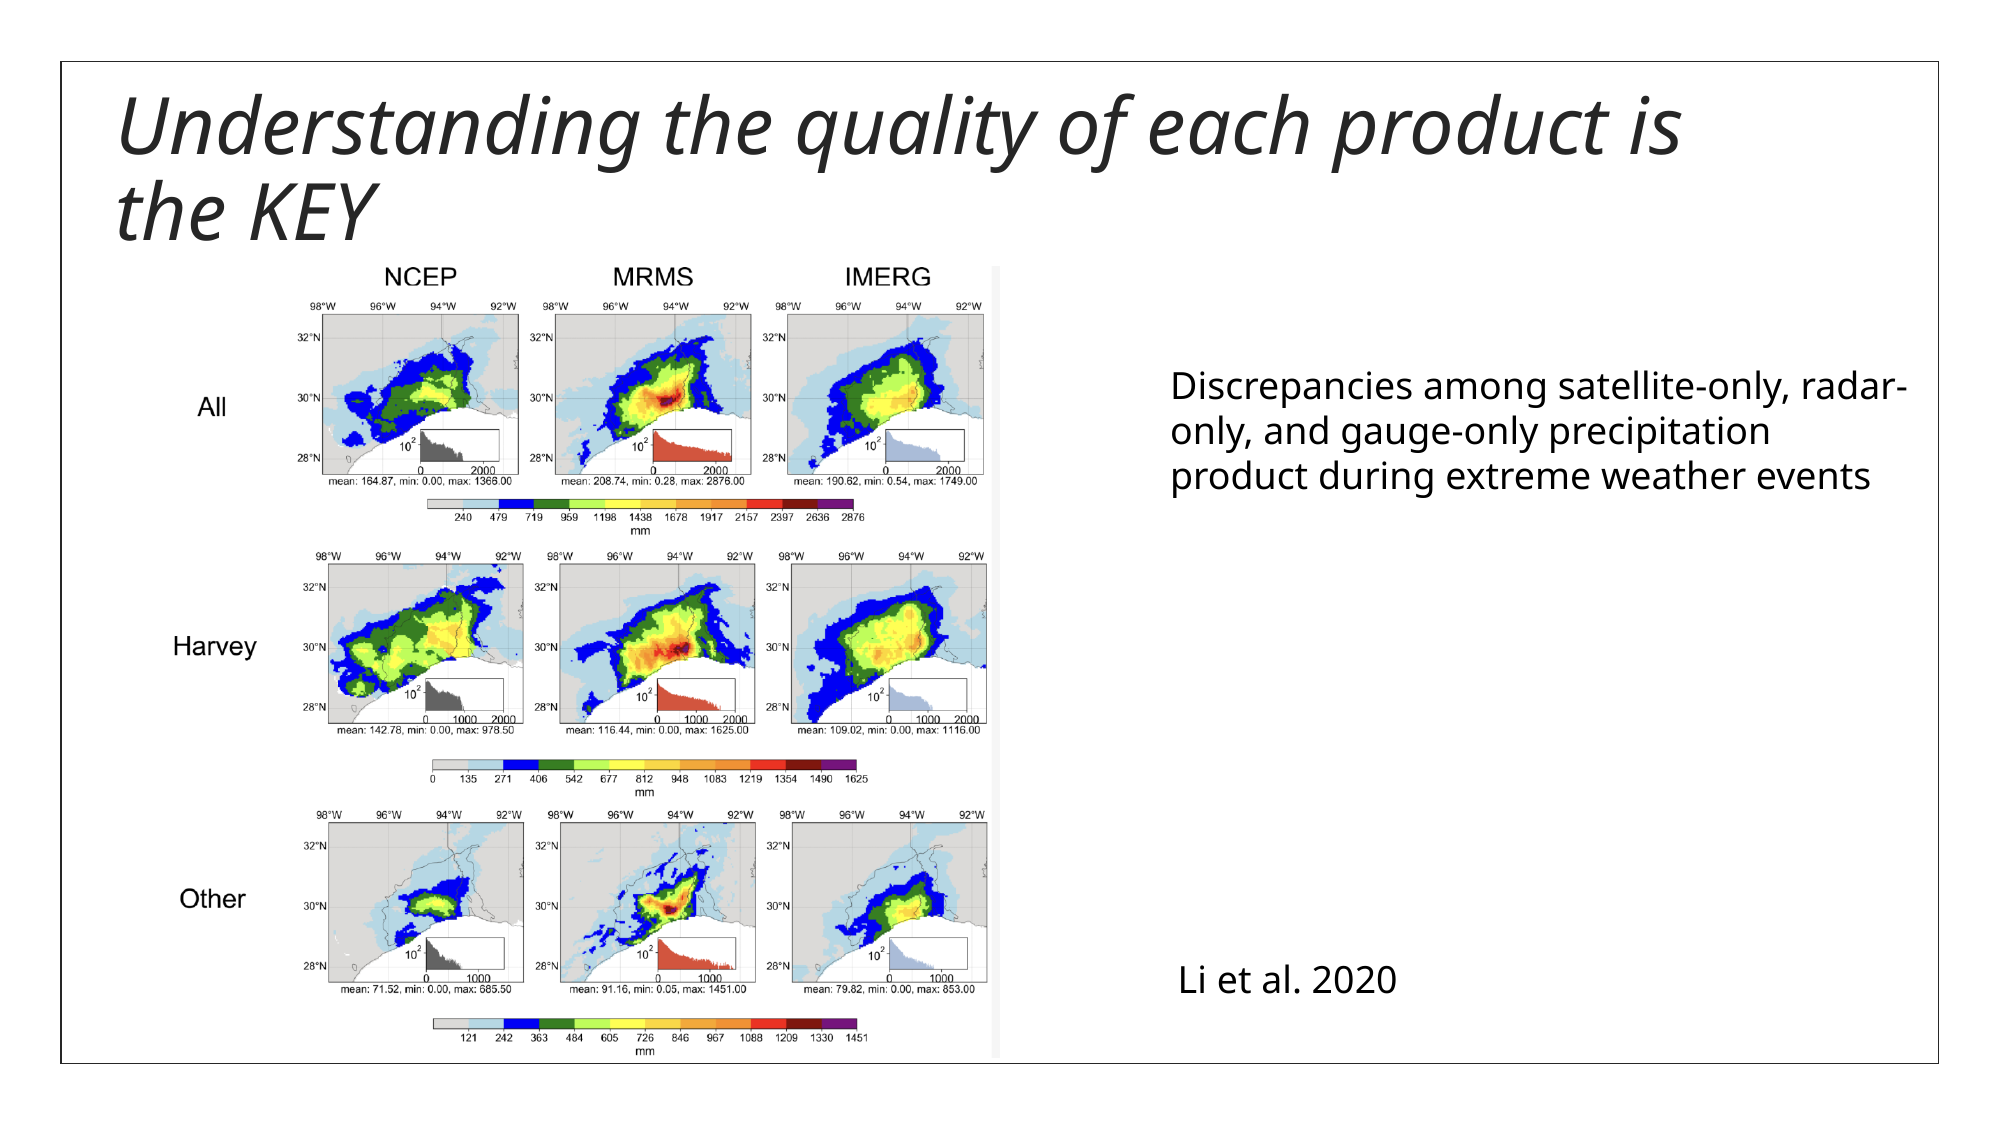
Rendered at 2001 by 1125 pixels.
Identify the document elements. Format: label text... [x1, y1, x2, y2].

picture [174, 266, 1000, 1058]
title Understanding the quality of each product is the KEY [100, 59, 1751, 285]
text_box Discrepancies among satellite-only, radar-only, and gauge-only precipitation product during extreme weather events [1155, 354, 1924, 505]
text_box Li et al. 2020 [1162, 948, 1413, 1009]
